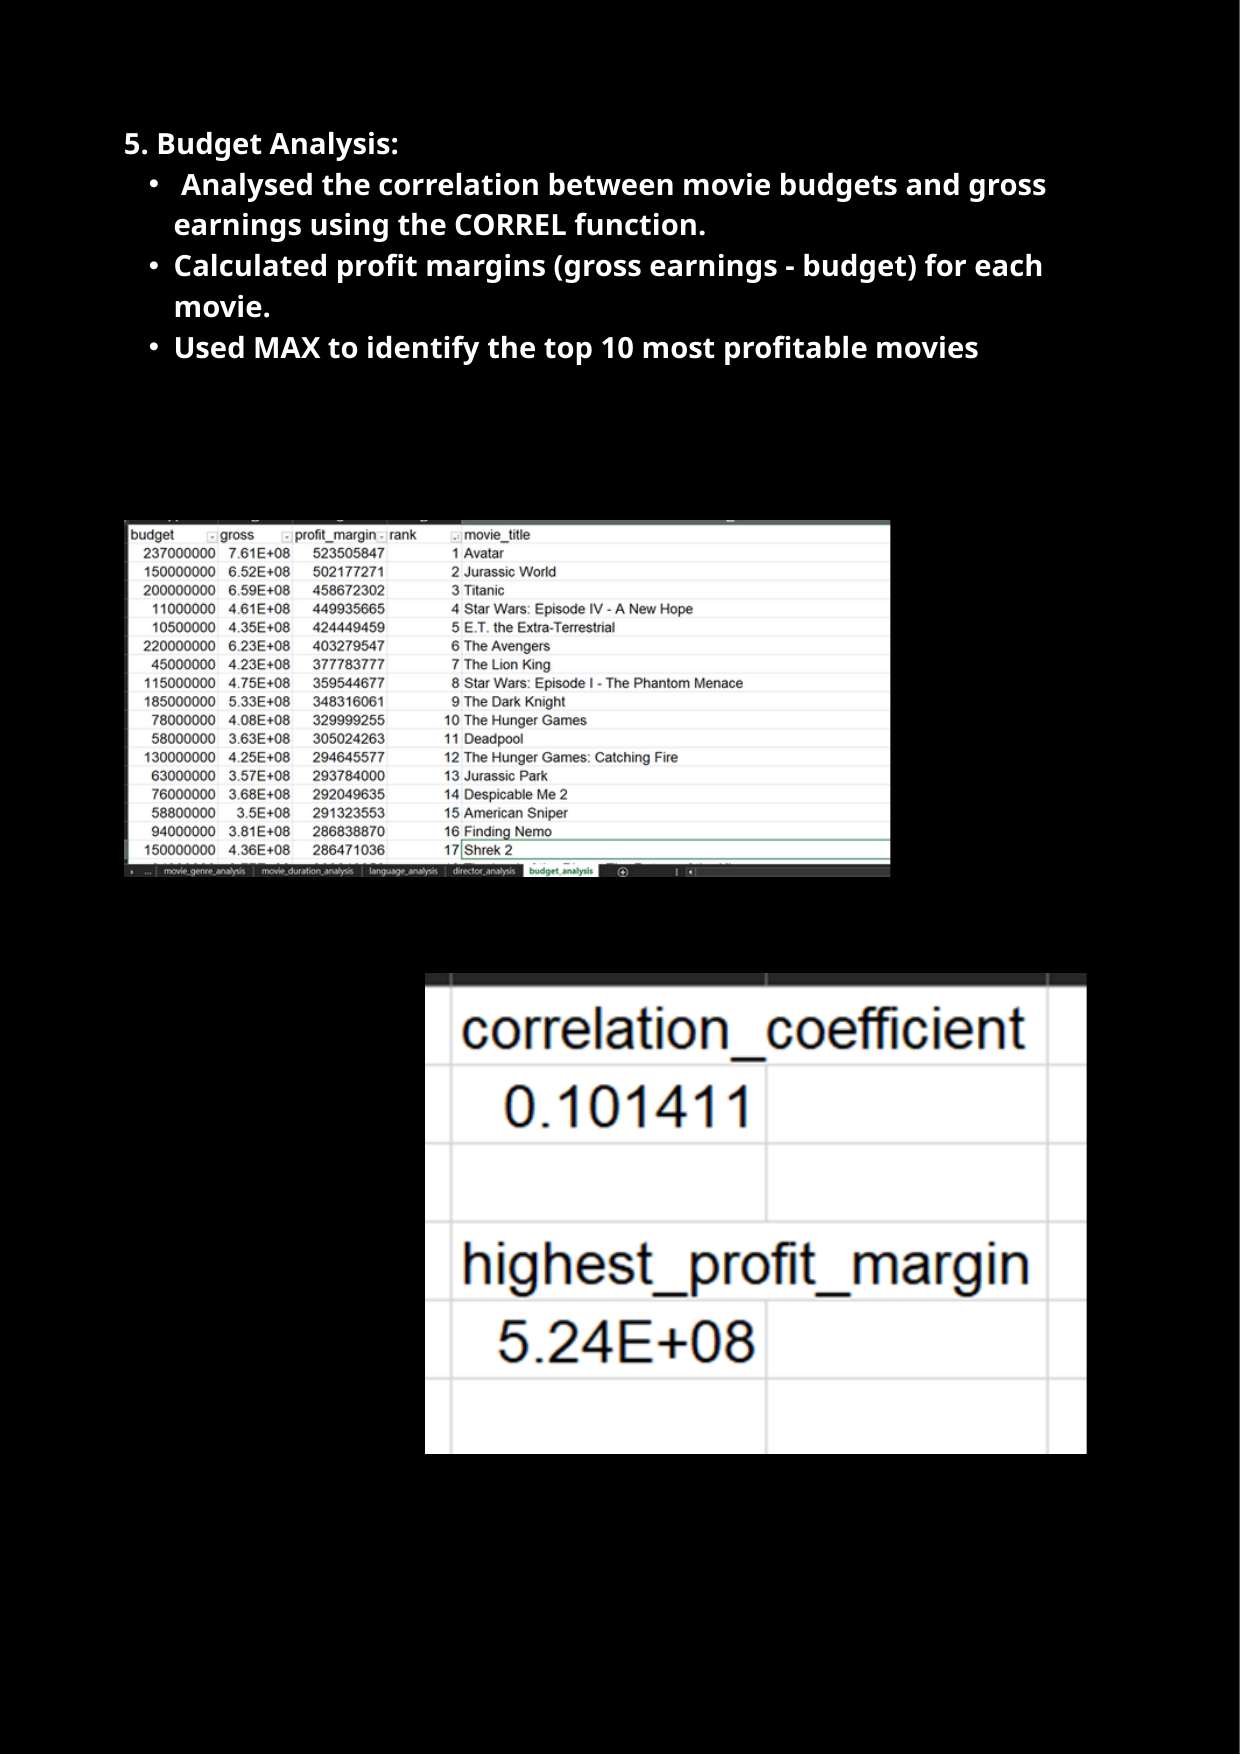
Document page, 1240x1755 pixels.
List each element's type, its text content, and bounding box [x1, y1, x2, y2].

text_box 5. Budget Analysis: Analysed the correlation between movie budgets and gross earnings using the CORREL function. Calculated profit margins (gross earnings - budget) for each movie. Used MAX to identify the top 10 most profitable movies [124, 119, 1087, 365]
text_box [124, 520, 891, 877]
text_box [425, 973, 1087, 1454]
